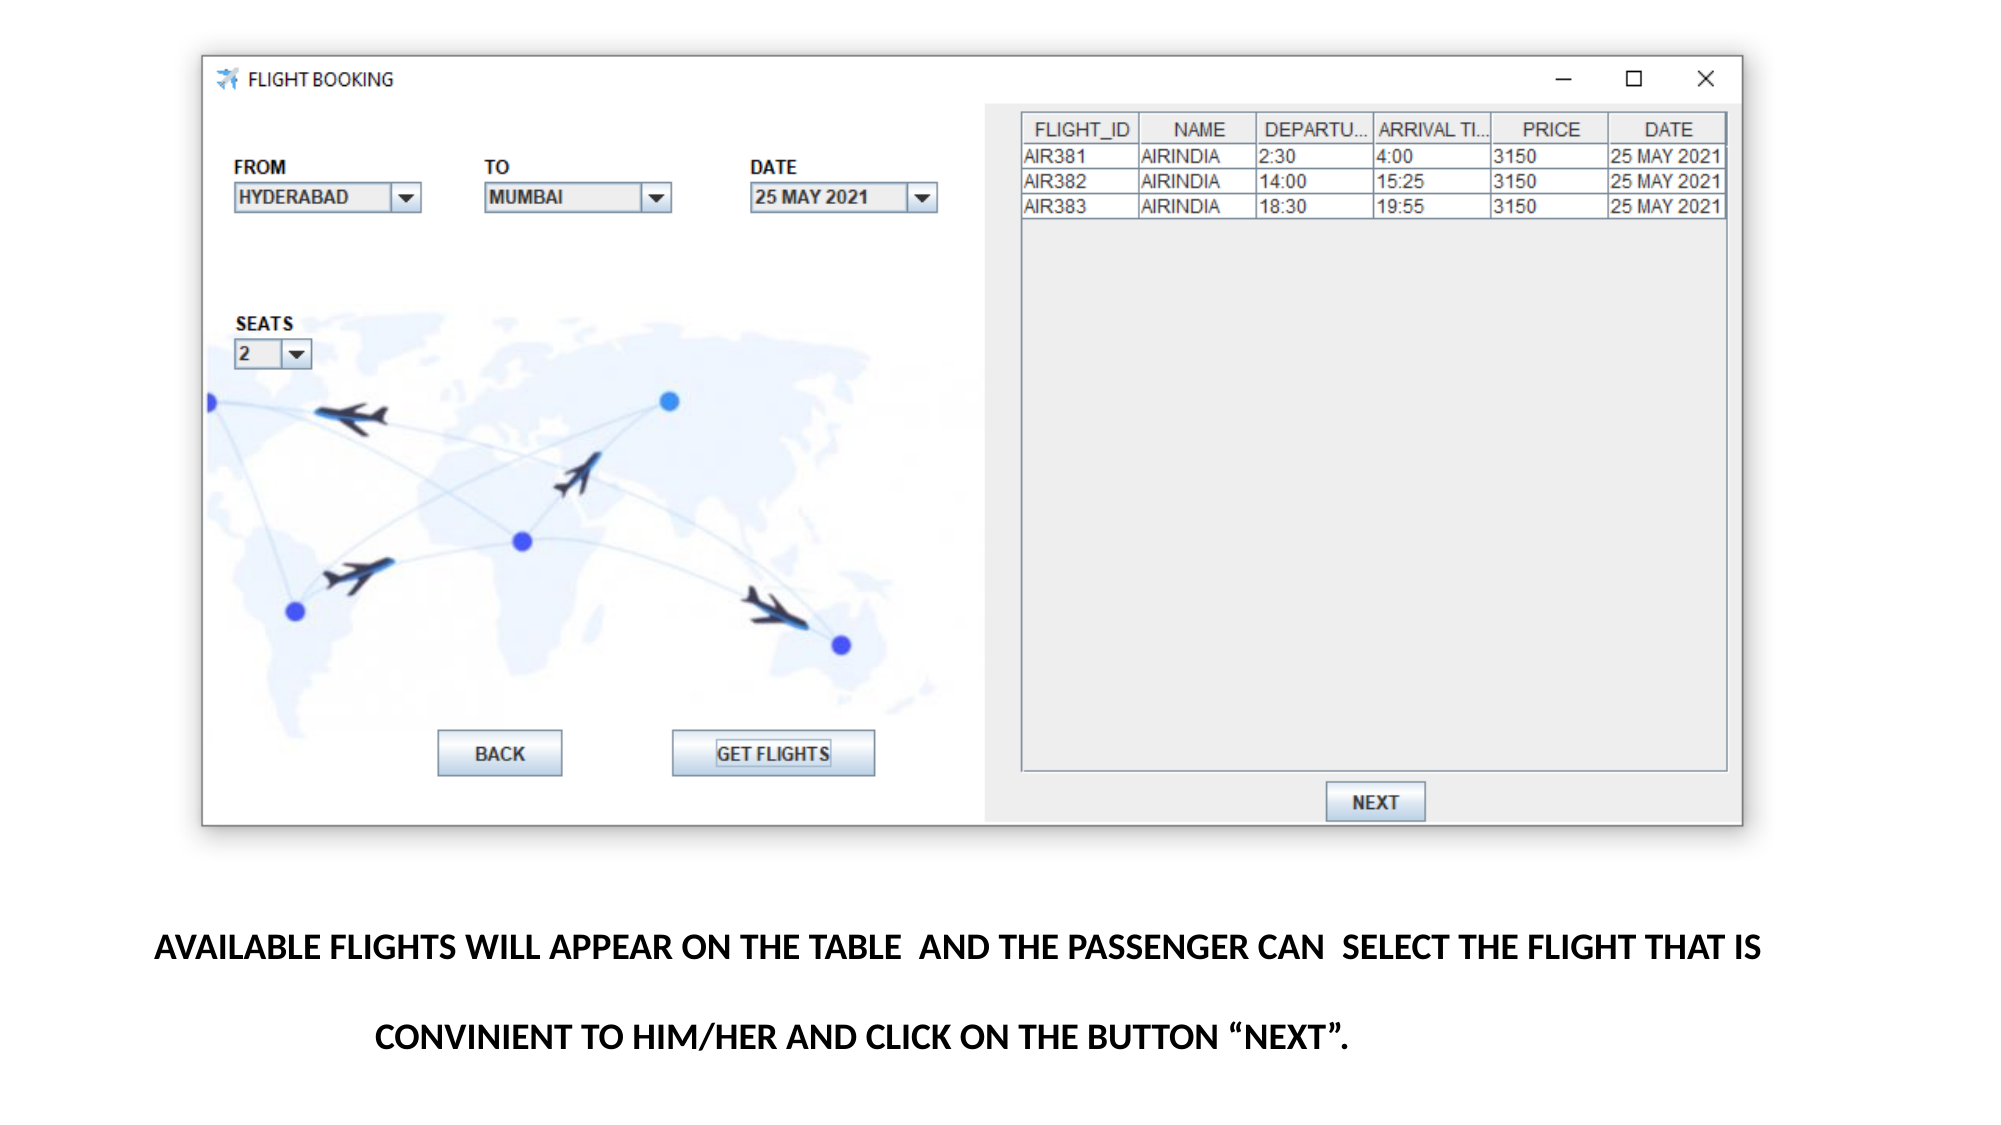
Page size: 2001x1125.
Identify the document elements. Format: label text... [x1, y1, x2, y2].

text_box AVAILABLE FLIGHTS WILL APPEAR ON THE TABLE AND THE PASSENGER CAN SELECT THE FLIGHT THAT IS CONVINIENT TO HIM/HER AND CLICK ON THE BUTTON “NEXT”. [139, 914, 1840, 1065]
picture [139, 0, 1775, 891]
